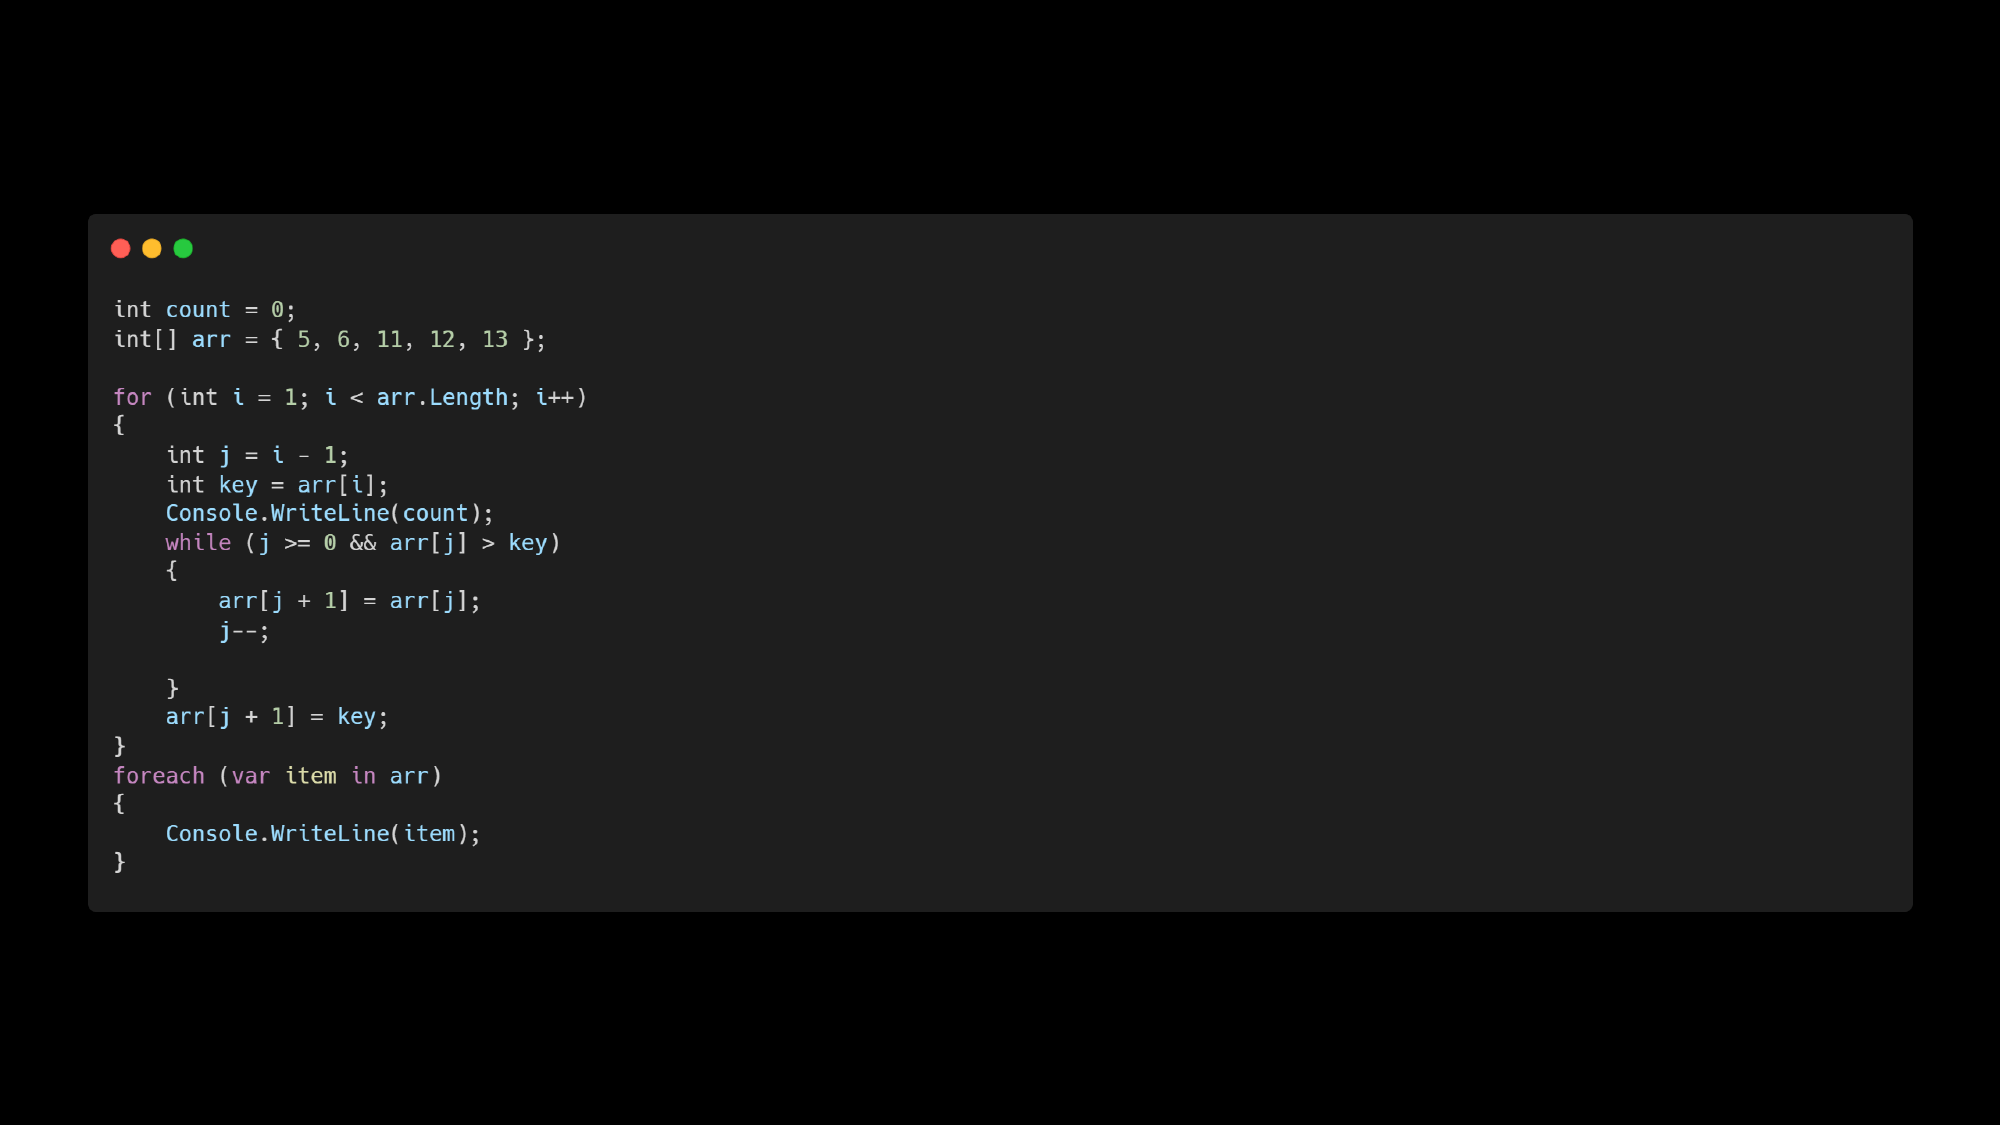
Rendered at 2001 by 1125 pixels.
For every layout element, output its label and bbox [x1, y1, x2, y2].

picture [0, 126, 2000, 999]
